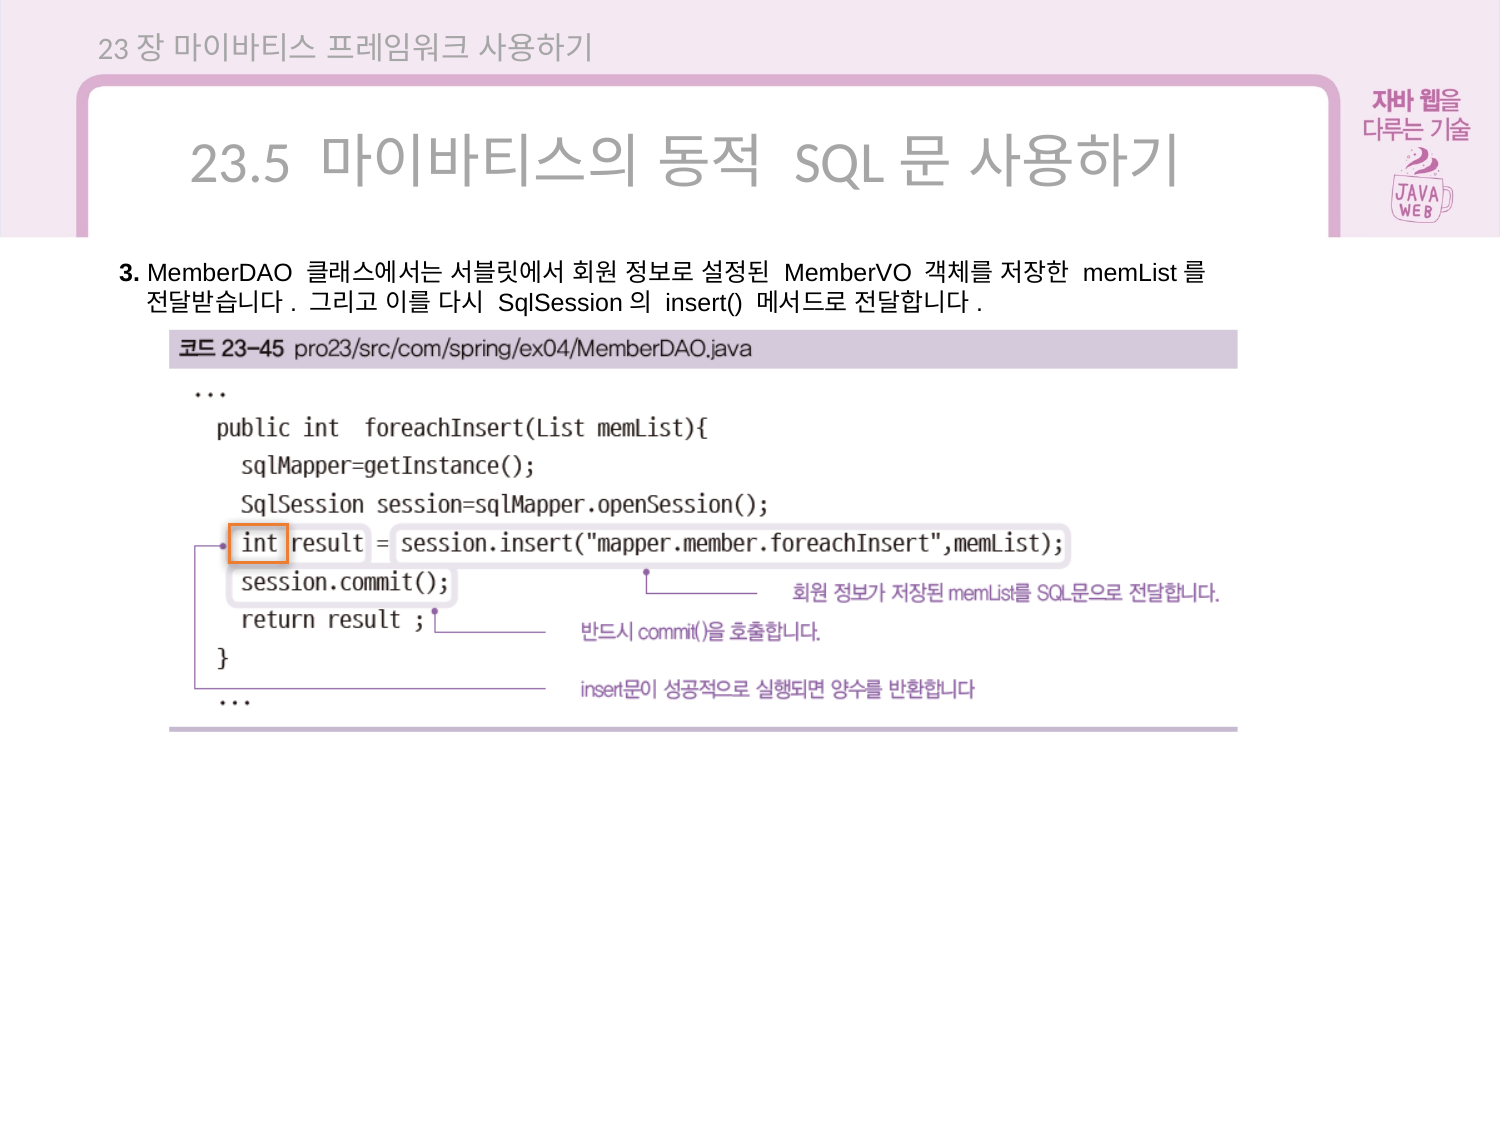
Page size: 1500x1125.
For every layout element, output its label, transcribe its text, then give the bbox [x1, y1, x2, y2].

text_box 23장 마이바티스 프레임워크 사용하기 [82, 0, 1133, 74]
text_box 3. MemberDAO 클래스에서는 서블릿에서 회원 정보로 설정된 MemberVO 객체를 저장한 memList를 전달받습니다. 그리고 이를 다시 SqlSession의 insert() 메서드로 전달합니다. [104, 249, 1417, 324]
picture [0, 0, 1500, 1125]
text_box 23.5 마이바티스의 동적 SQL문 사용하기 [104, 117, 1268, 202]
